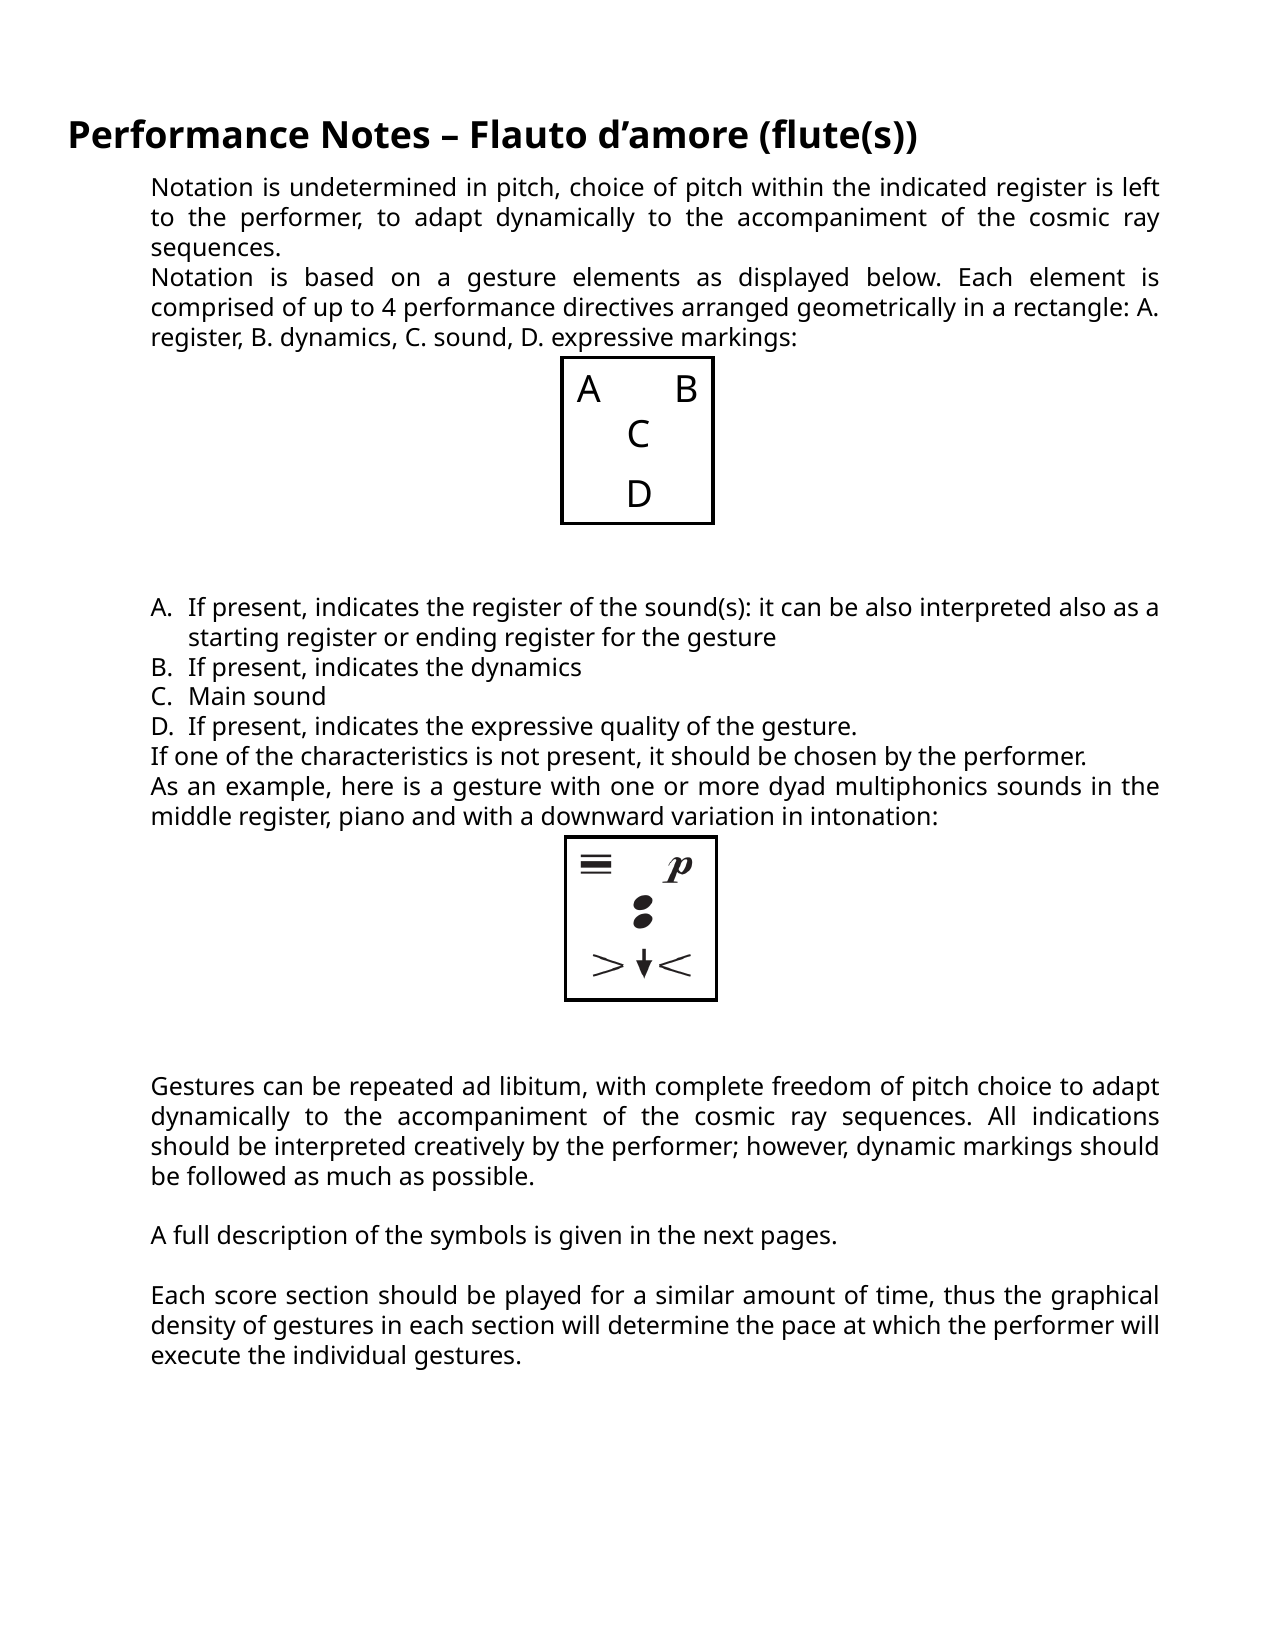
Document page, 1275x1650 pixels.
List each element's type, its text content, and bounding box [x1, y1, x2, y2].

text_box Performance Notes – Flauto d’amore (flute(s)) [52, 103, 934, 164]
text_box D [610, 463, 668, 523]
text_box A [562, 357, 616, 418]
text_box [561, 356, 714, 525]
text_box [564, 836, 718, 1001]
text_box Notation is undetermined in pitch, choice of pitch within the indicated register is left to the performer, to adapt dynamically to the accompaniment of the cosmic ray sequences. Notation is based on a gesture elements as displayed below. Each element is comprised of up to 4 performance directives arranged geometrically in a rectangle: A. register, B. dynamics, C. sound, D. expressive markings: If present, indicates the register of the sound(s): it can be also interpreted also as a starting register or ending register for the gesture If present, indicates the dynamics Main sound If present, indicates the expressive quality of the gesture. If one of the characteristics is not present, it should be chosen by the performer. As an example, here is a gesture with one or more dyad multiphonics sounds in the middle register, piano and with a downward variation in intonation: Gestures can be repeated ad libitum, with complete freedom of pitch choice to adapt dynamically to the accompaniment of the cosmic ray sequences. All indications should be interpreted creatively by the performer; however, dynamic markings should be followed as much as possible. A full description of the symbols is given in the next pages. Each score section should be played for a similar amount of time, thus the graphical density of gestures in each section will determine the pace at which the performer will execute the individual gestures. [135, 164, 1177, 1407]
text_box B [659, 357, 714, 418]
text_box C [611, 402, 666, 463]
picture [567, 837, 717, 987]
